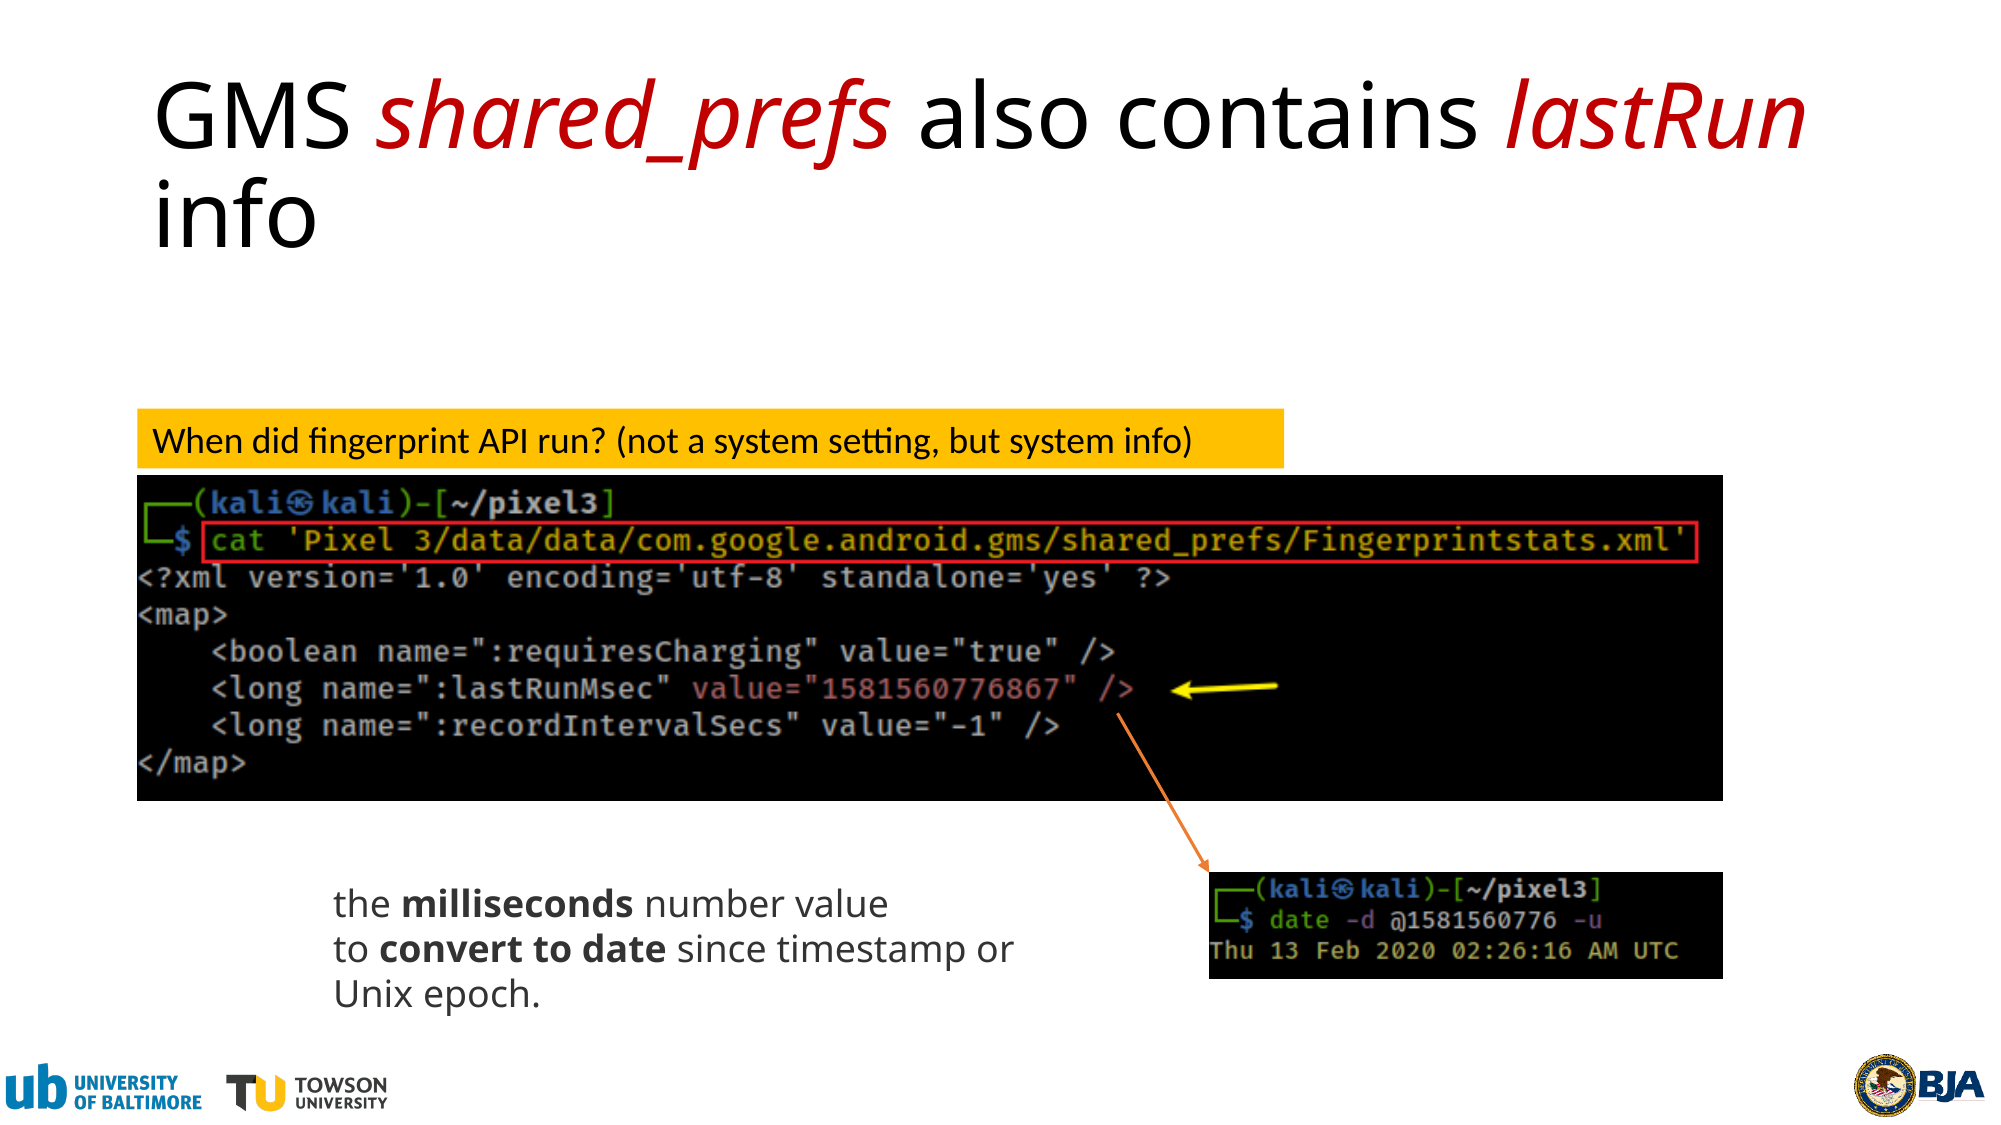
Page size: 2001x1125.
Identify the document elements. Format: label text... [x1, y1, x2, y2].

title GMS shared_prefs also contains lastRun info [137, 59, 1863, 278]
text_box When did fingerprint API run? (not a system setting, but system info) [137, 408, 1285, 469]
picture [1854, 1054, 1986, 1117]
picture [1209, 872, 1723, 979]
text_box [1117, 713, 1210, 873]
picture [0, 1031, 407, 1125]
picture [137, 475, 1723, 801]
text_box the milliseconds number value to convert to date since timestamp or Unix epoch. [318, 872, 1104, 1023]
